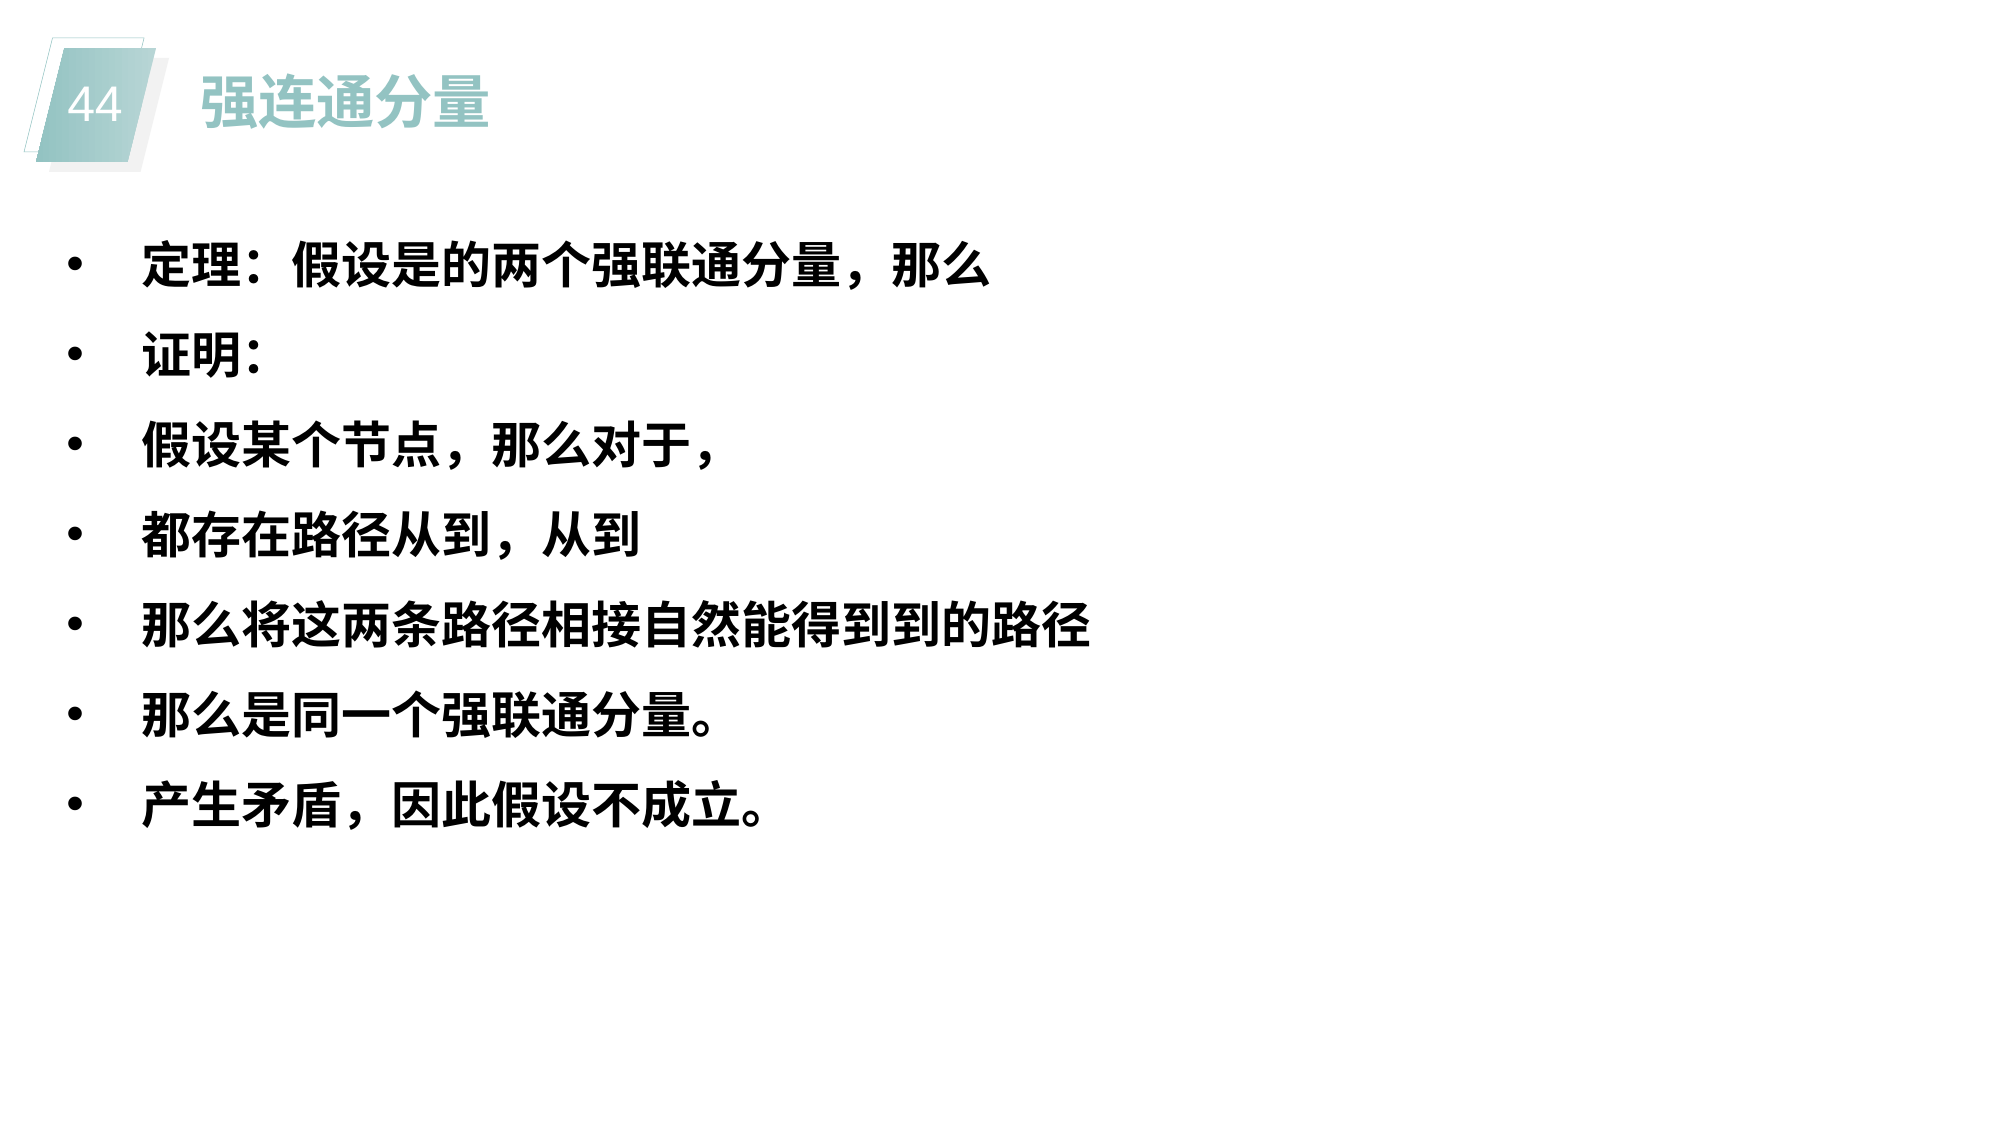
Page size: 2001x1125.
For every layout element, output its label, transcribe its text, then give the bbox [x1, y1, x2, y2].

text_box 强连通分量 [185, 58, 576, 143]
